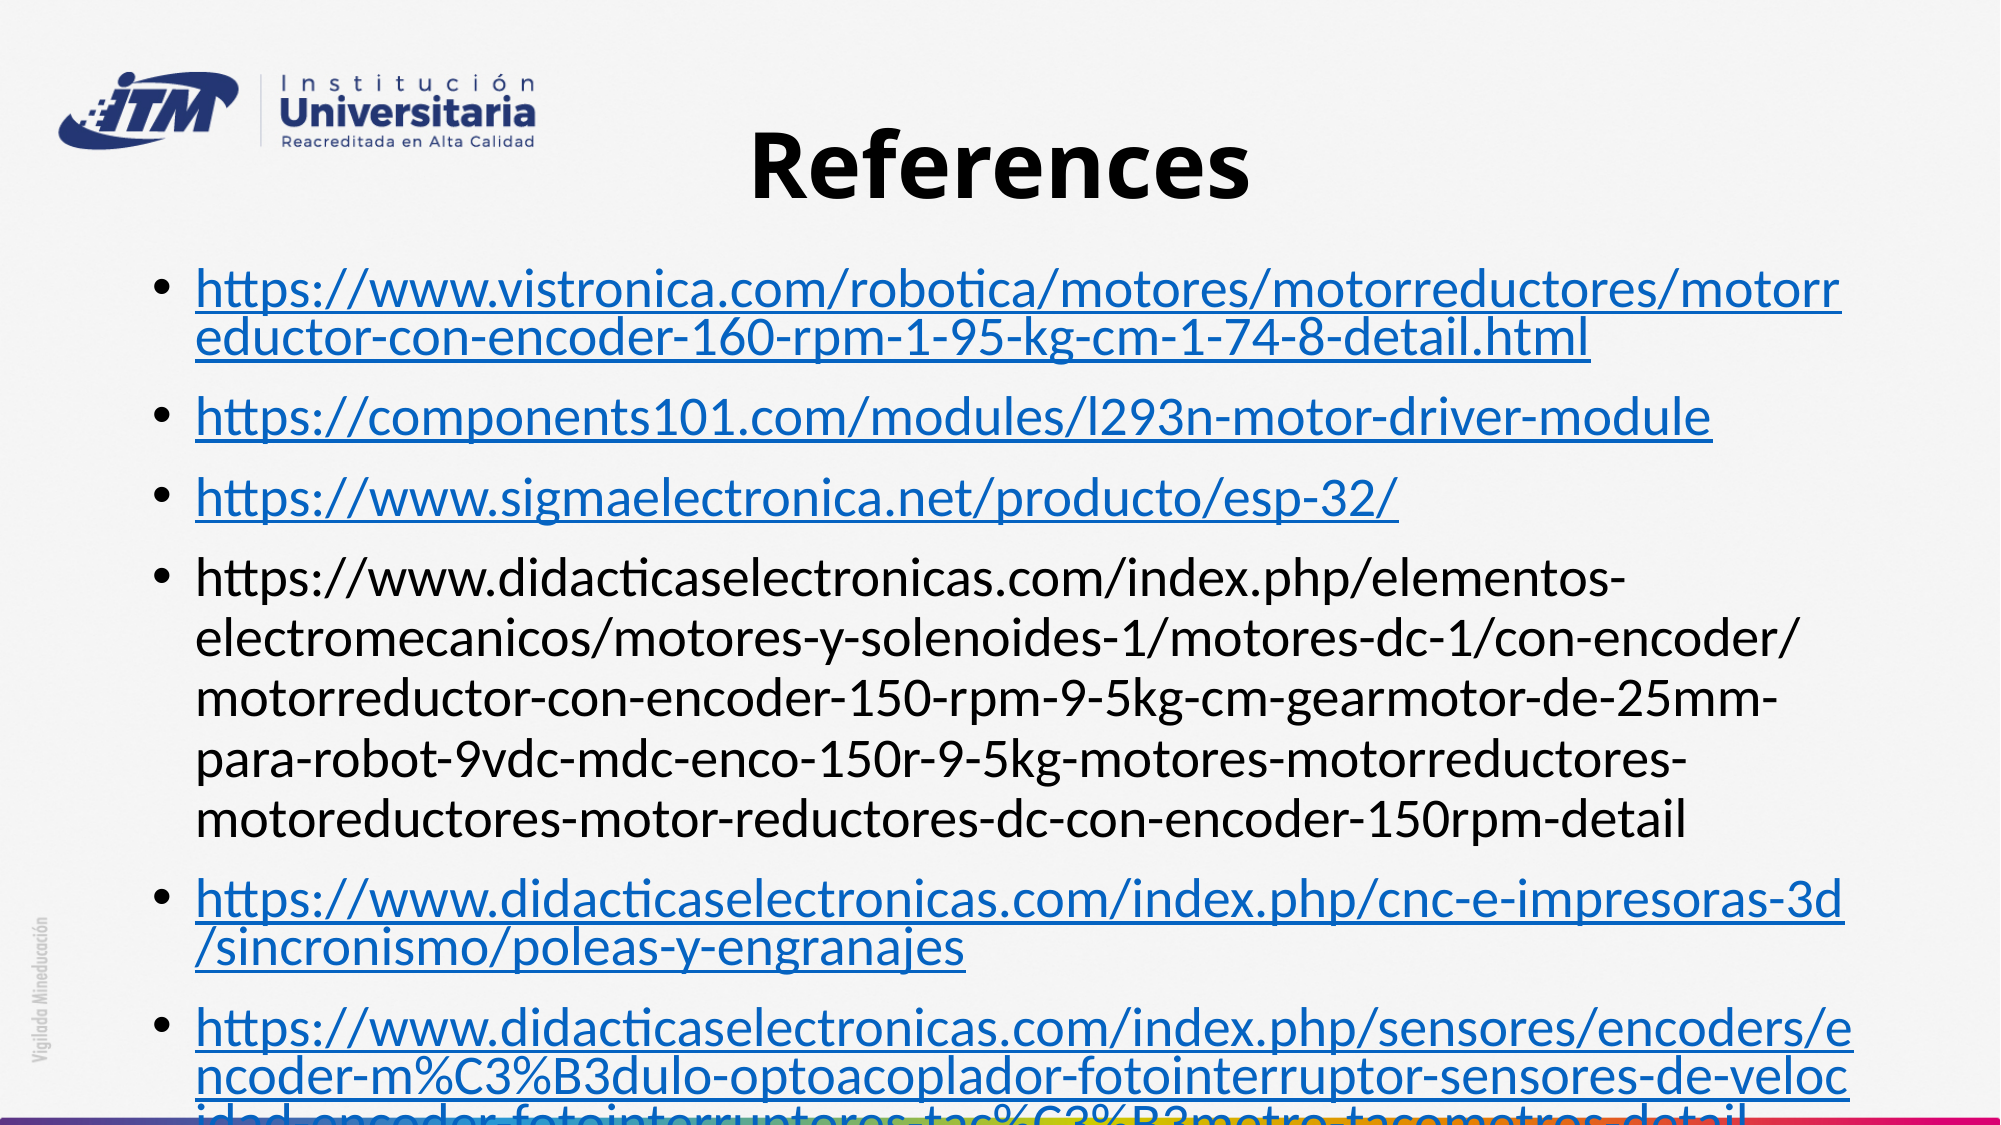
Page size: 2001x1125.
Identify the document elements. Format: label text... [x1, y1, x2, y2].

picture [0, 0, 2000, 1125]
list https://www.vistronica.com/robotica/motores/motorreductores/motorreductor-con-encoder-160-rpm-1-95-kg-cm-1-74-8-detail.html https://components101.com/modules/l293n-motor-driver-module https://www.sigmaelectronica.net/producto/esp-32/ https://www.didacticaselectronicas.com/index.php/elementos-electromecanicos/motores-y-solenoides-1/motores-dc-1/con-encoder/motorreductor-con-encoder-150-rpm-9-5kg-cm-gearmotor-de-25mm-para-robot-9vdc-mdc-enco-150r-9-5kg-motores-motorreductores-motoreductores-motor-reductores-dc-con-encoder-150rpm-detail https://www.didacticaselectronicas.com/index.php/cnc-e-impresoras-3d/sincronismo/poleas-y-engranajes https://www.didacticaselectronicas.com/index.php/sensores/encoders/encoder-m%C3%B3dulo-optoacoplador-fotointerruptor-sensores-de-velocidad-encoder-fotointerruptores-tac%C3%B3metro-tacometros-detail [137, 164, 1863, 1014]
title References [137, 59, 1863, 164]
